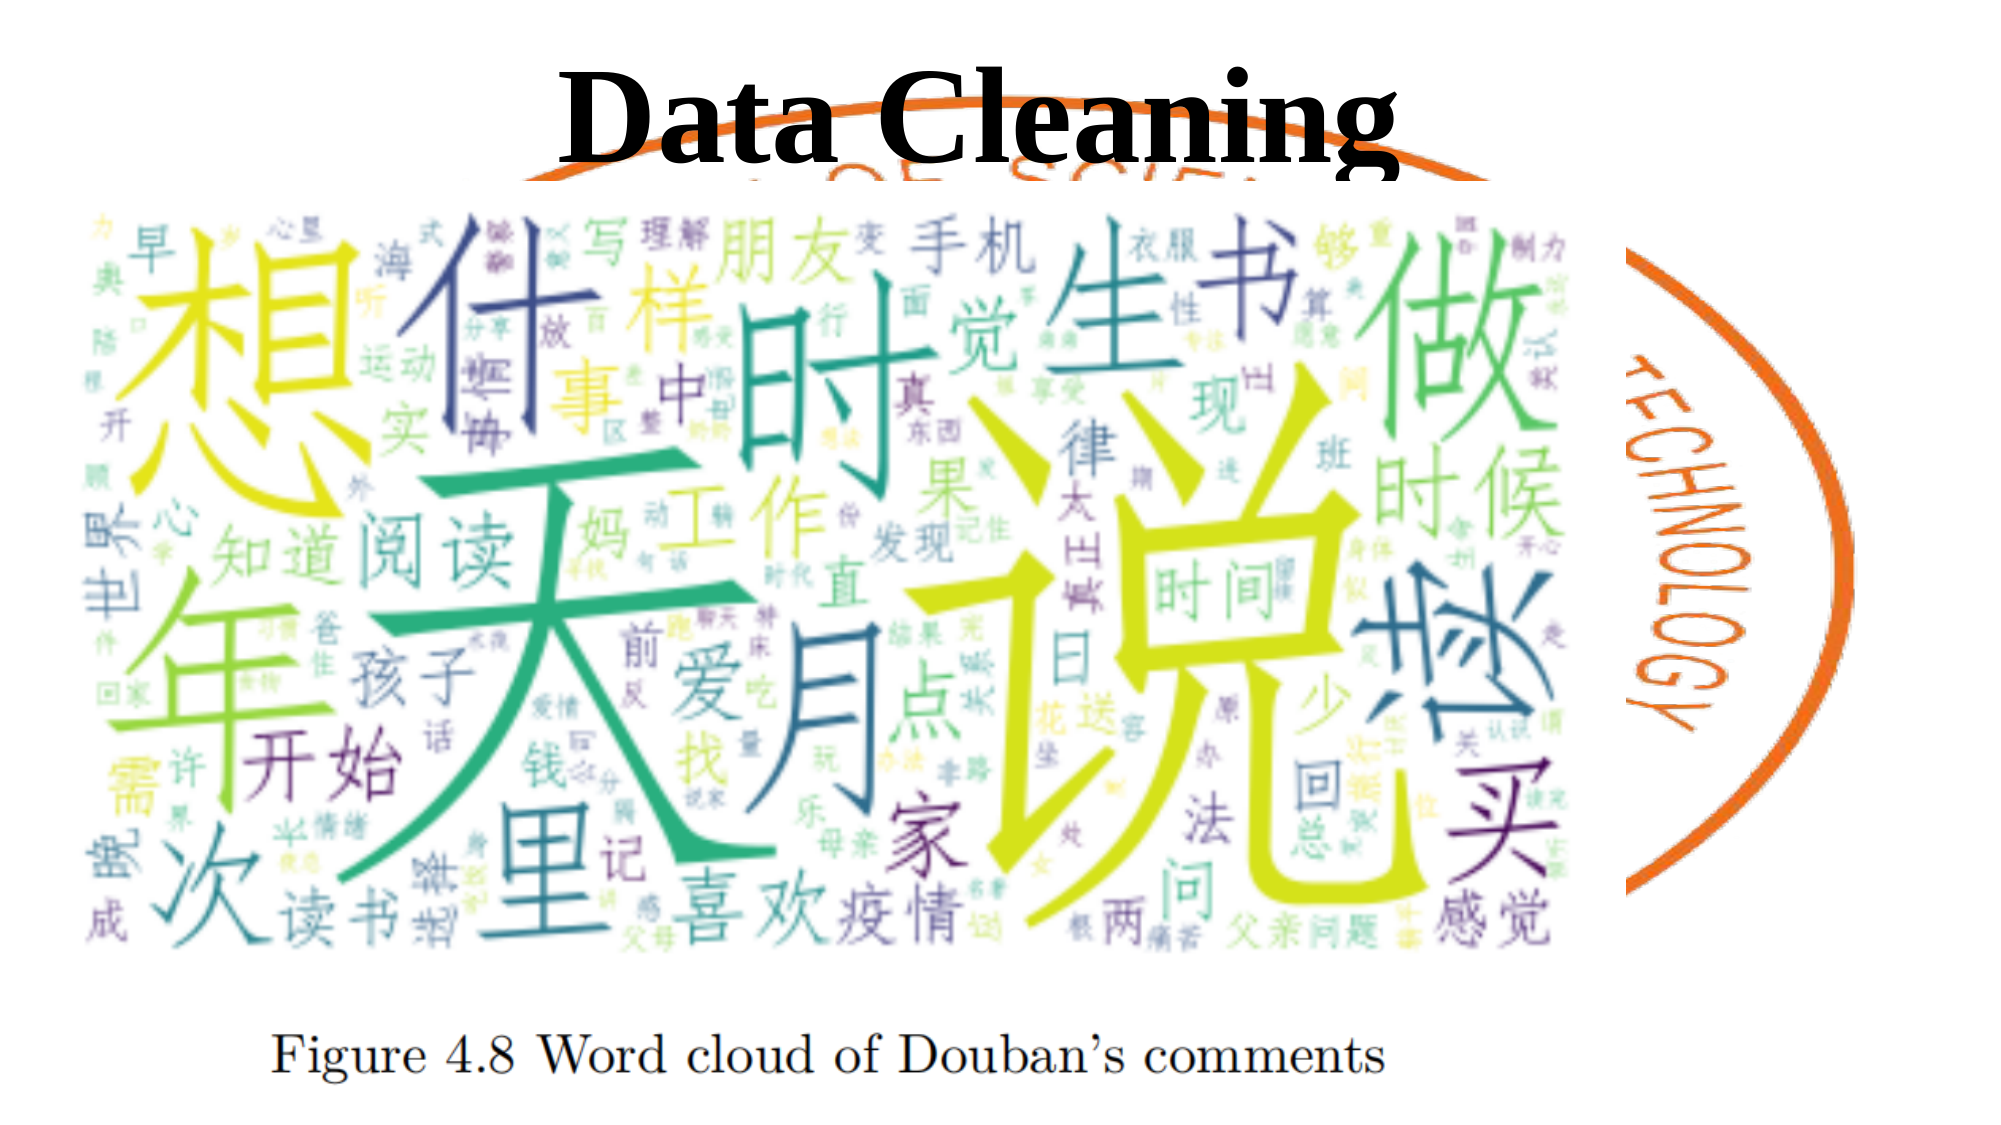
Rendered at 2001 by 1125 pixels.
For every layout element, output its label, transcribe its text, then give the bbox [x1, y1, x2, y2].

picture [0, 0, 2001, 1125]
text_box We used regular expressions to remove HTTP tags from the data. Also, we used stop words to filter some prepositions. [1626, 248, 1950, 474]
text_box Data Cleaning [96, 17, 1865, 248]
